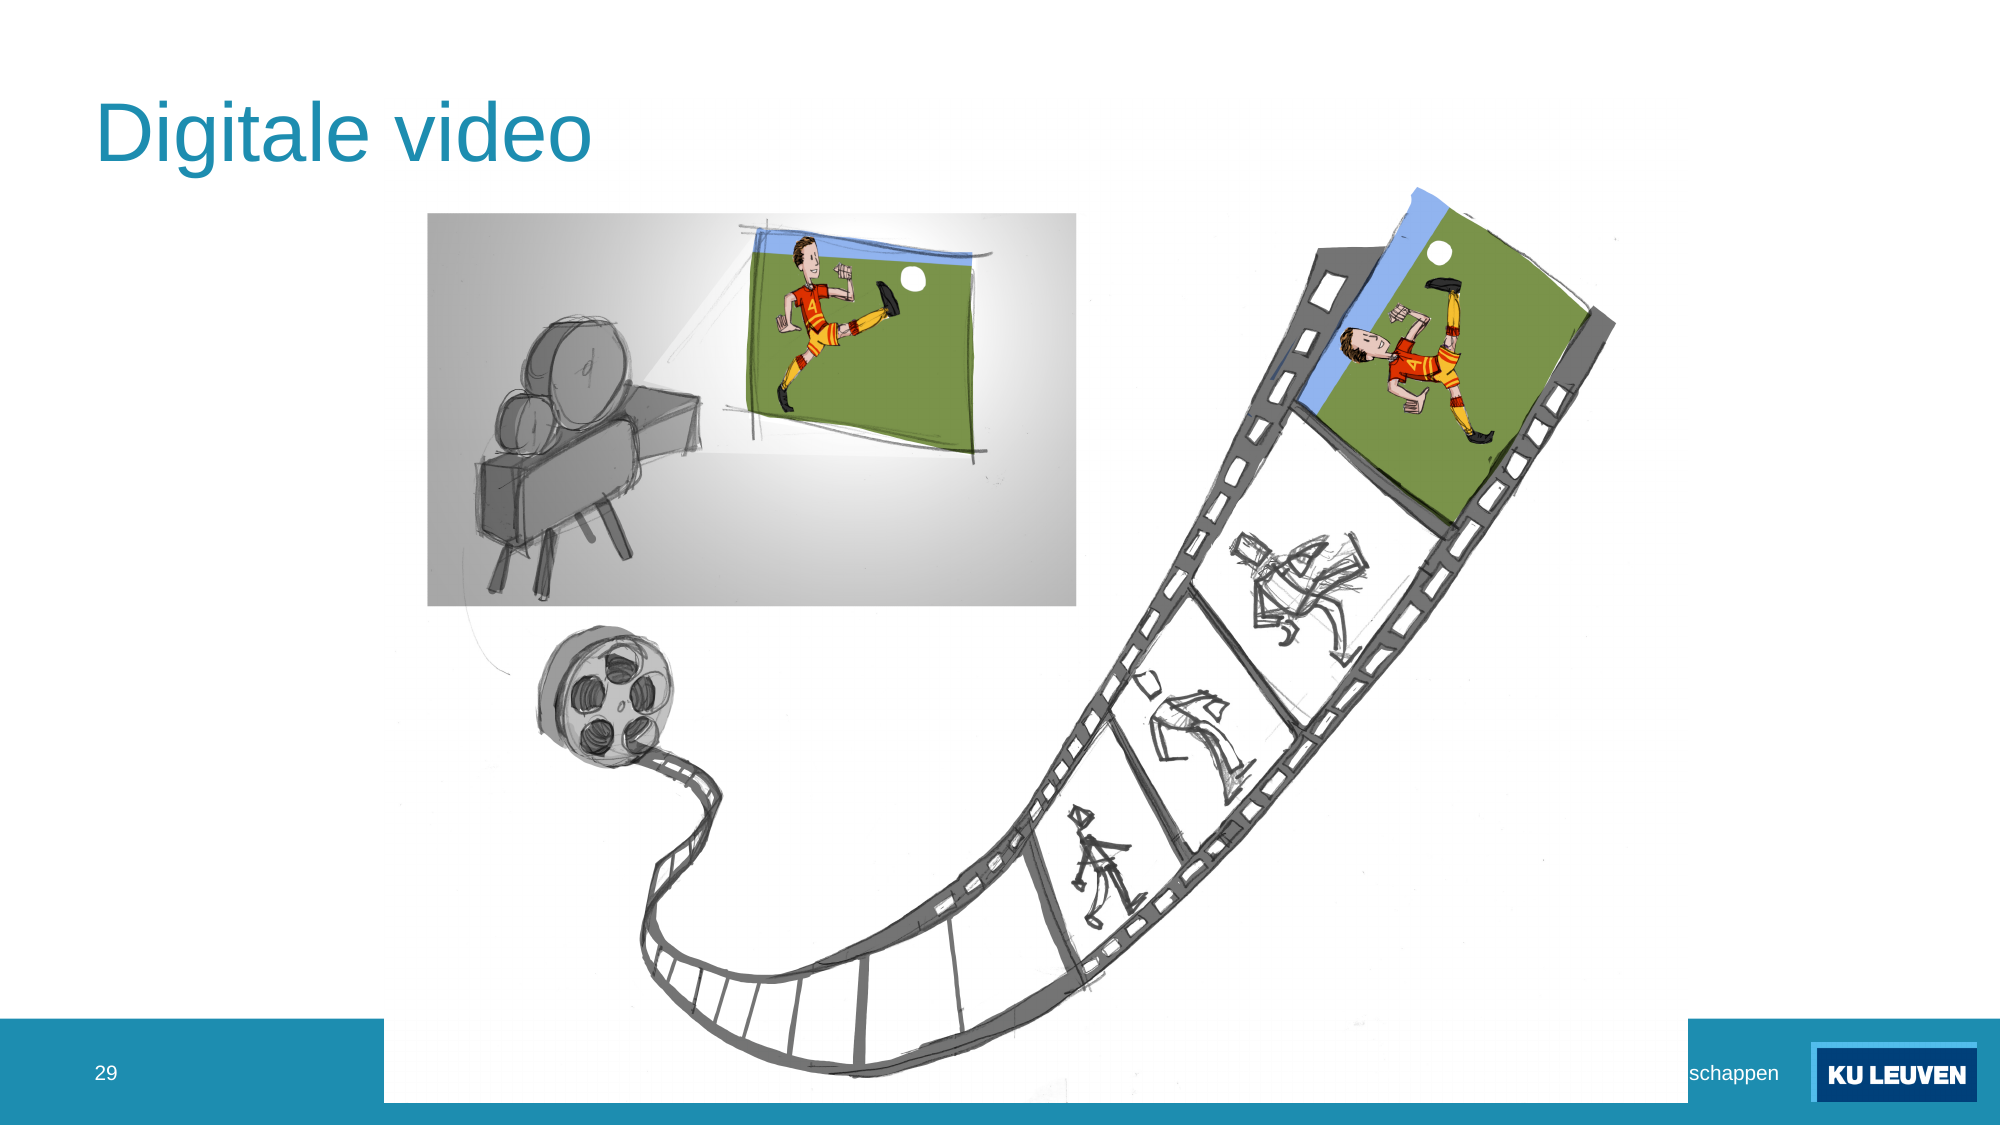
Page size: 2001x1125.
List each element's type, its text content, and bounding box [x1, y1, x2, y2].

picture [1811, 1042, 1977, 1102]
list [384, 98, 1688, 1103]
title Digitale video [94, 33, 1906, 223]
slide_number 29 [94, 1018, 201, 1125]
footer Technologiecampus Gent, faculteit Industriële Ingenieurswetenschappen [989, 1018, 1809, 1125]
